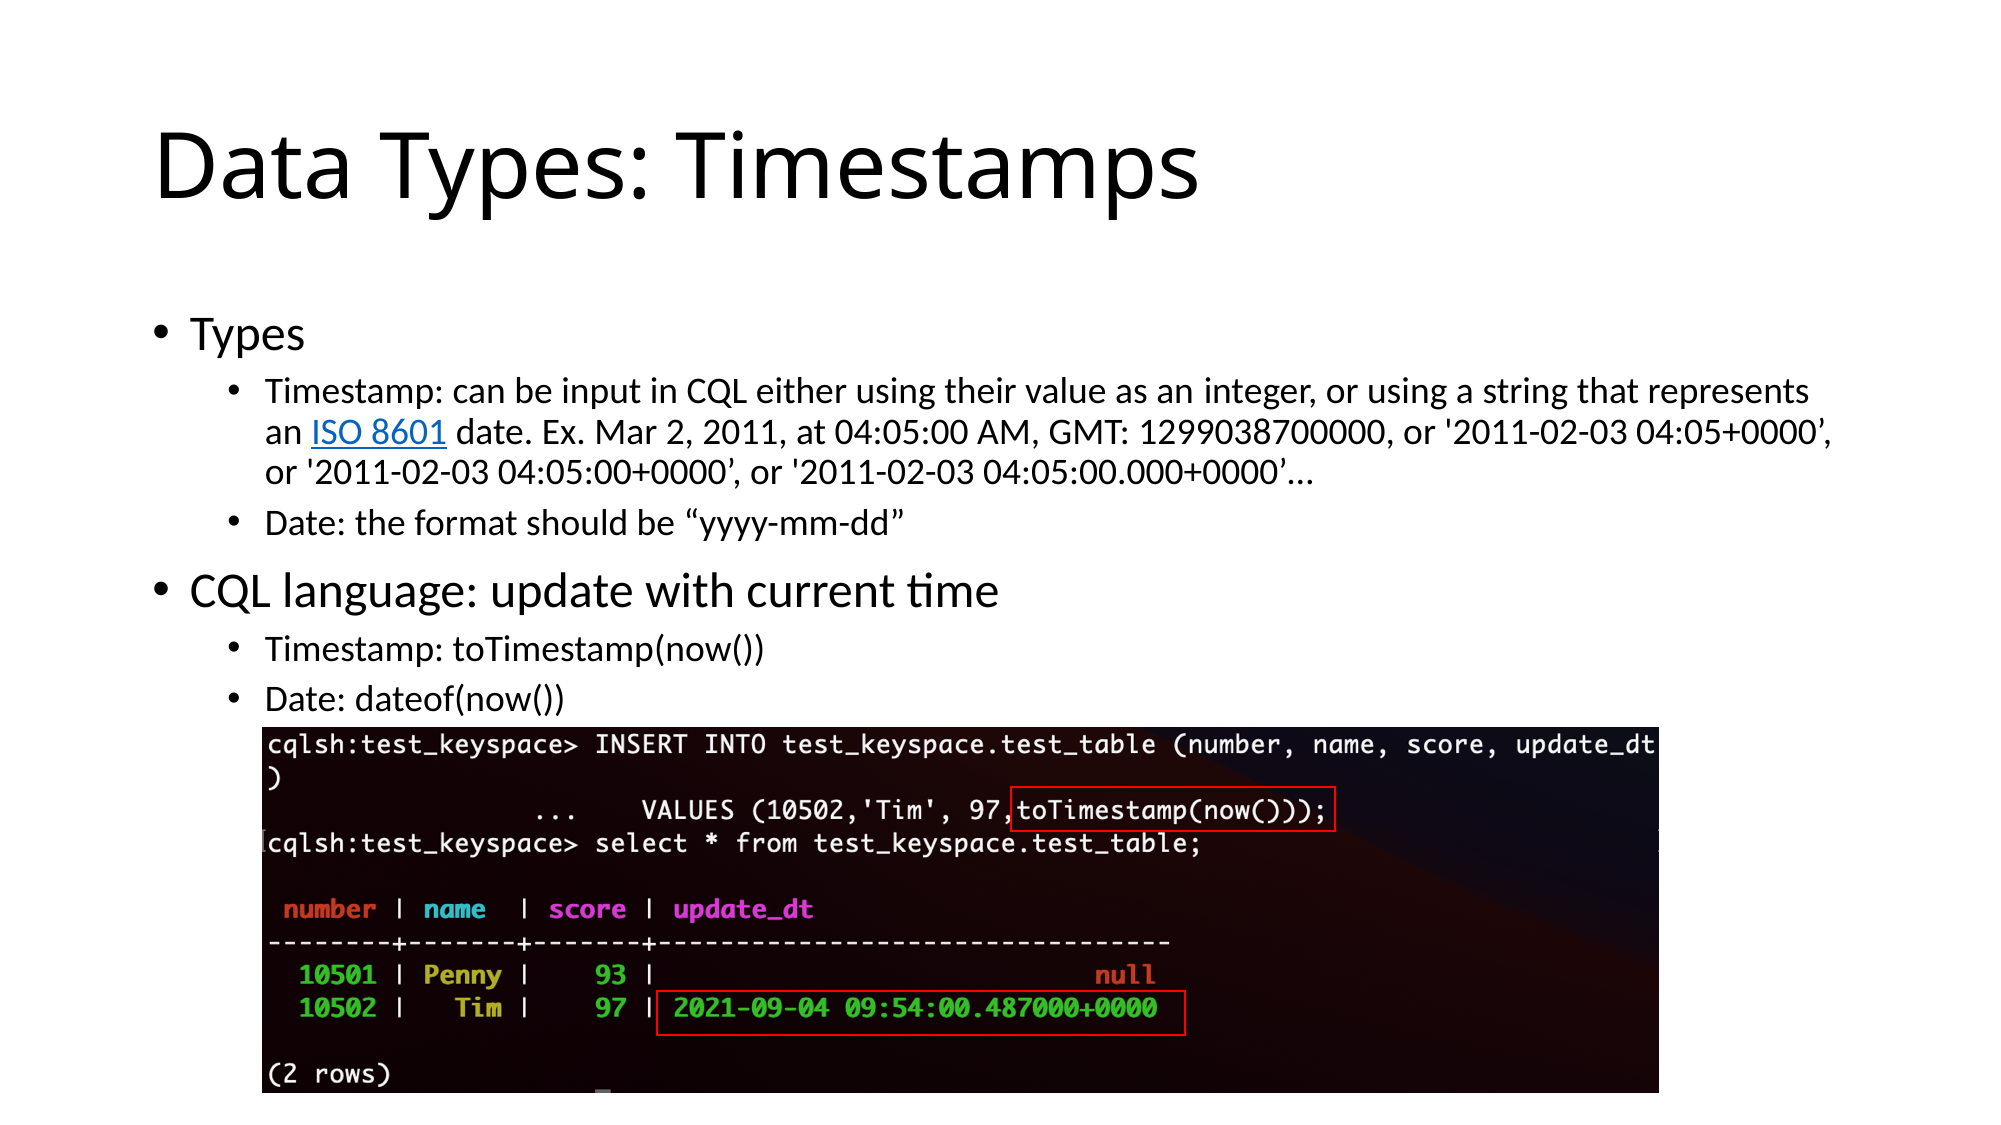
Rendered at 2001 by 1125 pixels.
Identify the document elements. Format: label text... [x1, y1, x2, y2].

list Types Timestamp: can be input in CQL either using their value as an integer, or using a string that represents an ISO 8601 date. Ex. Mar 2, 2011, at 04:05:00 AM, GMT: 1299038700000, or '2011-02-03 04:05+0000’, or '2011-02-03 04:05:00+0000’, or '2011-02-03 04:05:00.000+0000’… Date: the format should be “yyyy-mm-dd” CQL language: update with current time Timestamp: toTimestamp(now()) Date: dateof(now()) [137, 299, 1863, 1014]
title Data Types: Timestamps [137, 59, 1863, 278]
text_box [262, 727, 1660, 1094]
